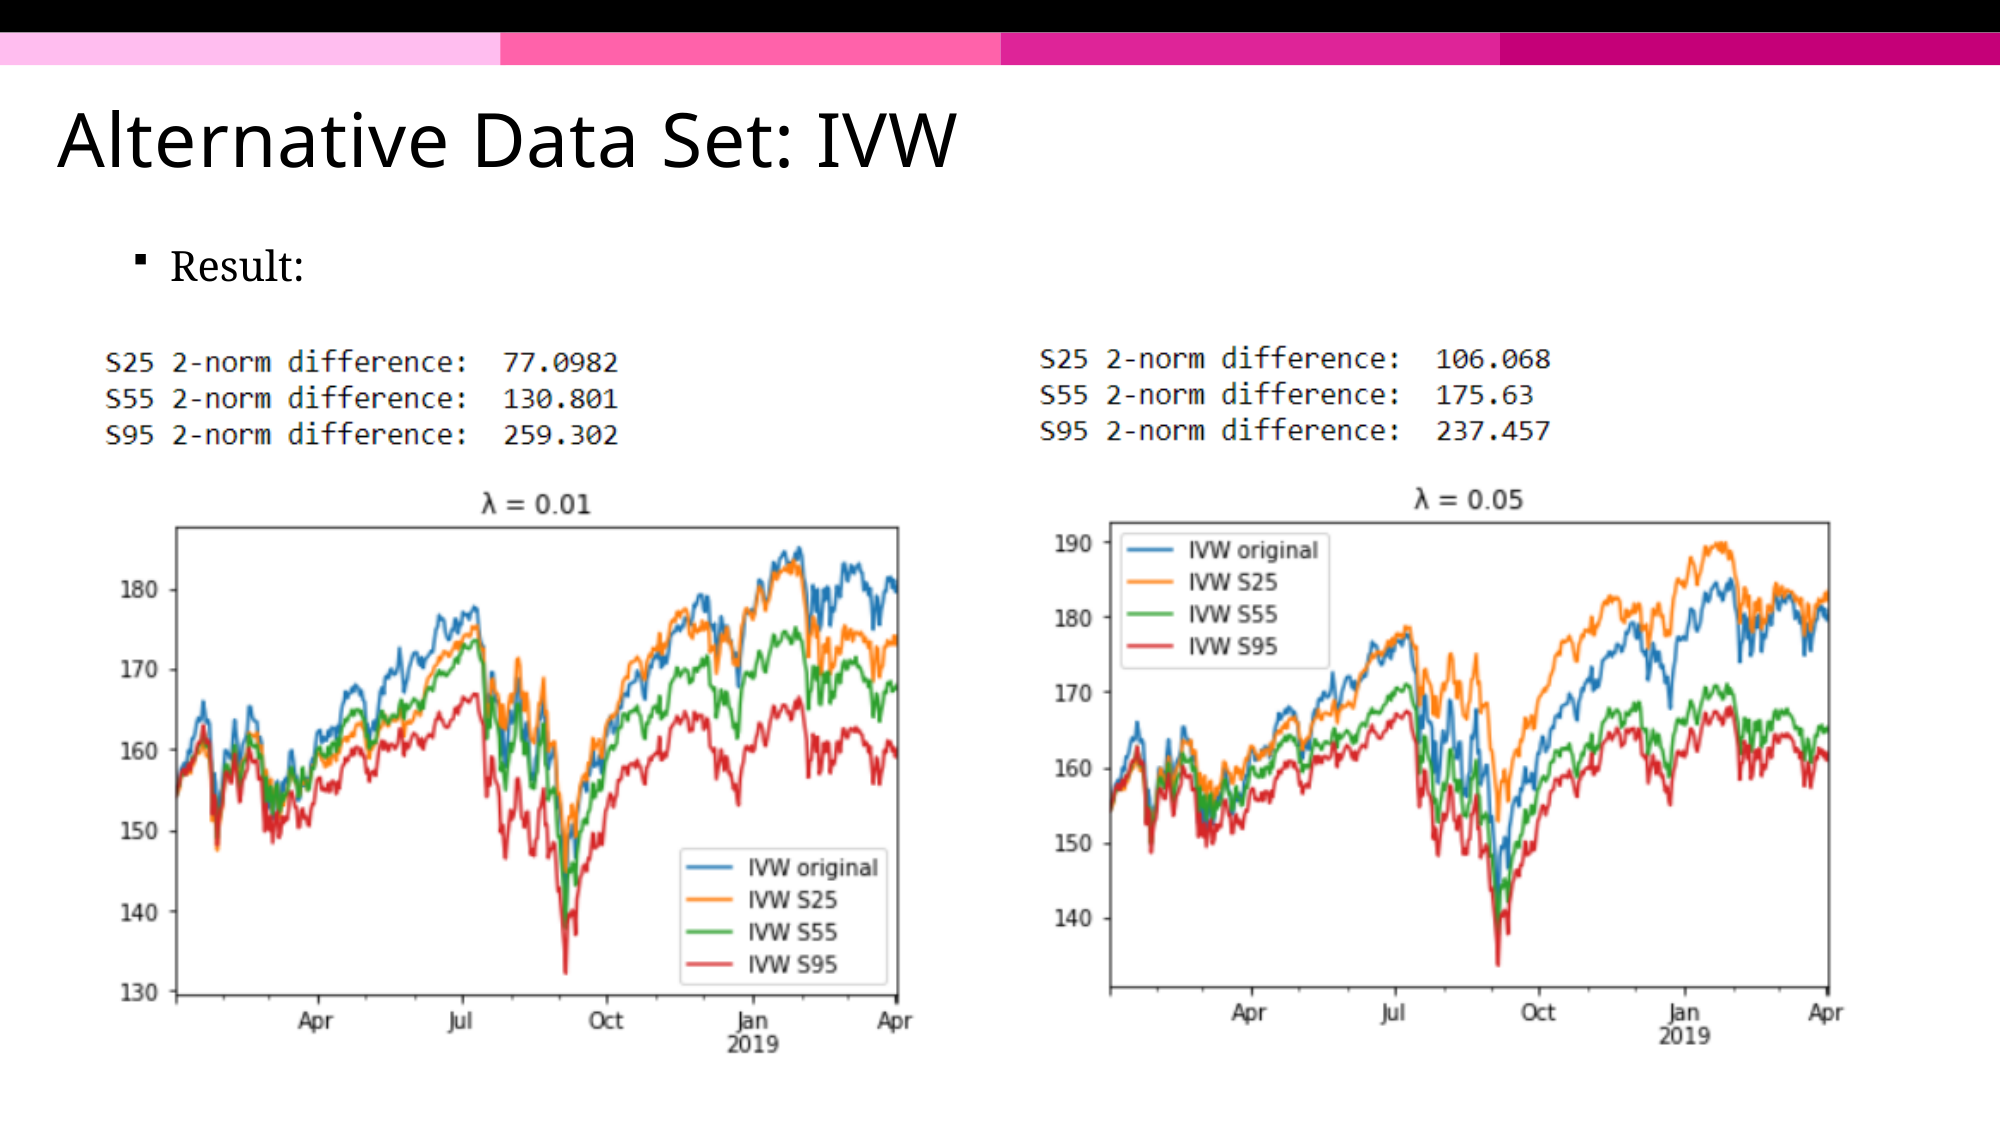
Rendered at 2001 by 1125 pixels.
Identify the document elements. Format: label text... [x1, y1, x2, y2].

list Result: [42, 231, 1941, 336]
title Alternative Data Set: IVW [42, 71, 1941, 219]
picture [41, 336, 2001, 1125]
